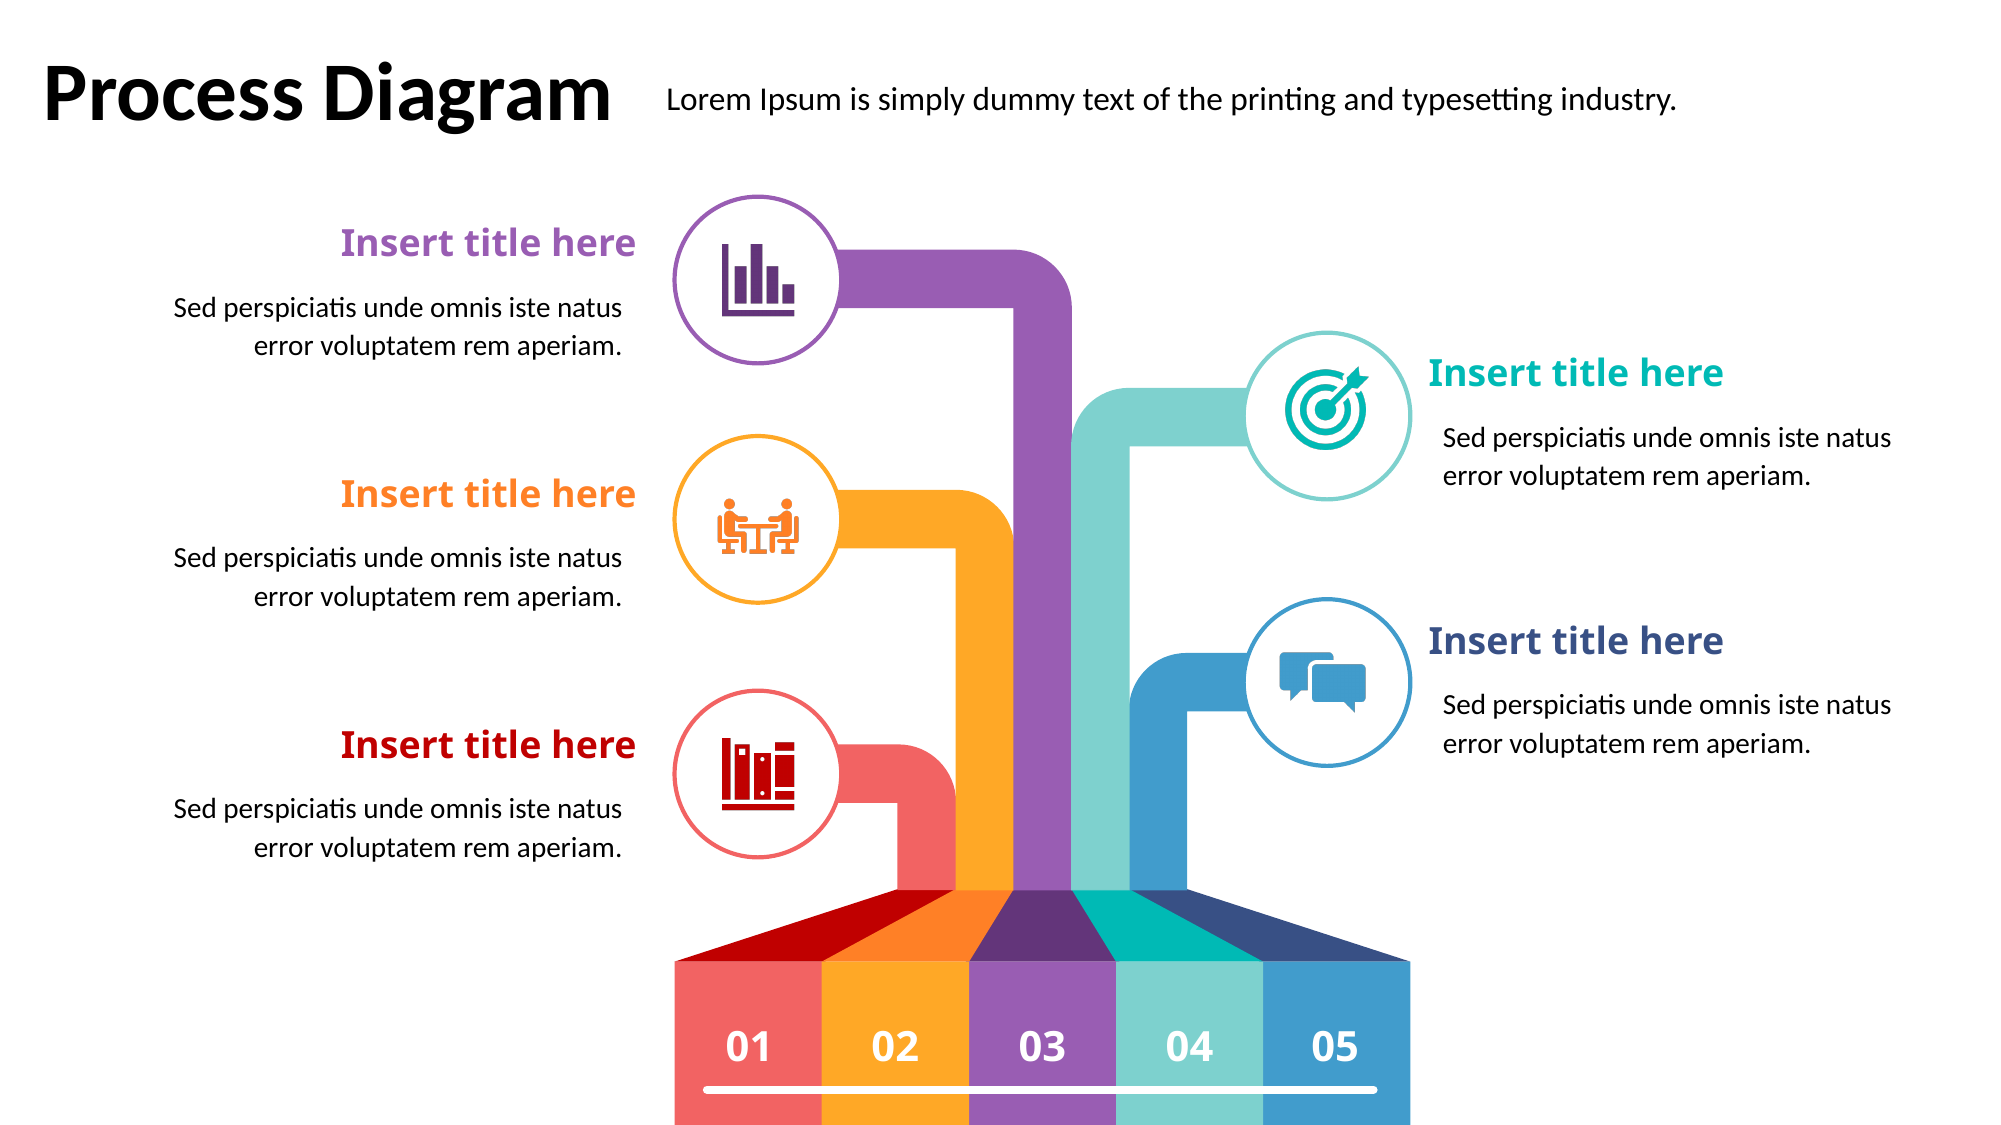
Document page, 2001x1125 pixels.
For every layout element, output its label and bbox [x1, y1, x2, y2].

picture [707, 229, 809, 331]
text_box [1413, 609, 1740, 669]
text_box [29, 29, 629, 145]
picture [707, 475, 809, 577]
text_box [326, 713, 652, 773]
text_box [673, 195, 1412, 1125]
picture [1271, 631, 1374, 734]
picture [1276, 357, 1378, 459]
picture [707, 723, 809, 825]
text_box [326, 462, 652, 523]
text_box [651, 69, 1694, 125]
text_box [1413, 341, 1740, 402]
text_box [1428, 407, 1951, 499]
text_box [326, 211, 652, 272]
text_box [114, 527, 638, 620]
text_box [114, 277, 638, 369]
text_box [1428, 674, 1951, 767]
text_box [114, 778, 638, 871]
